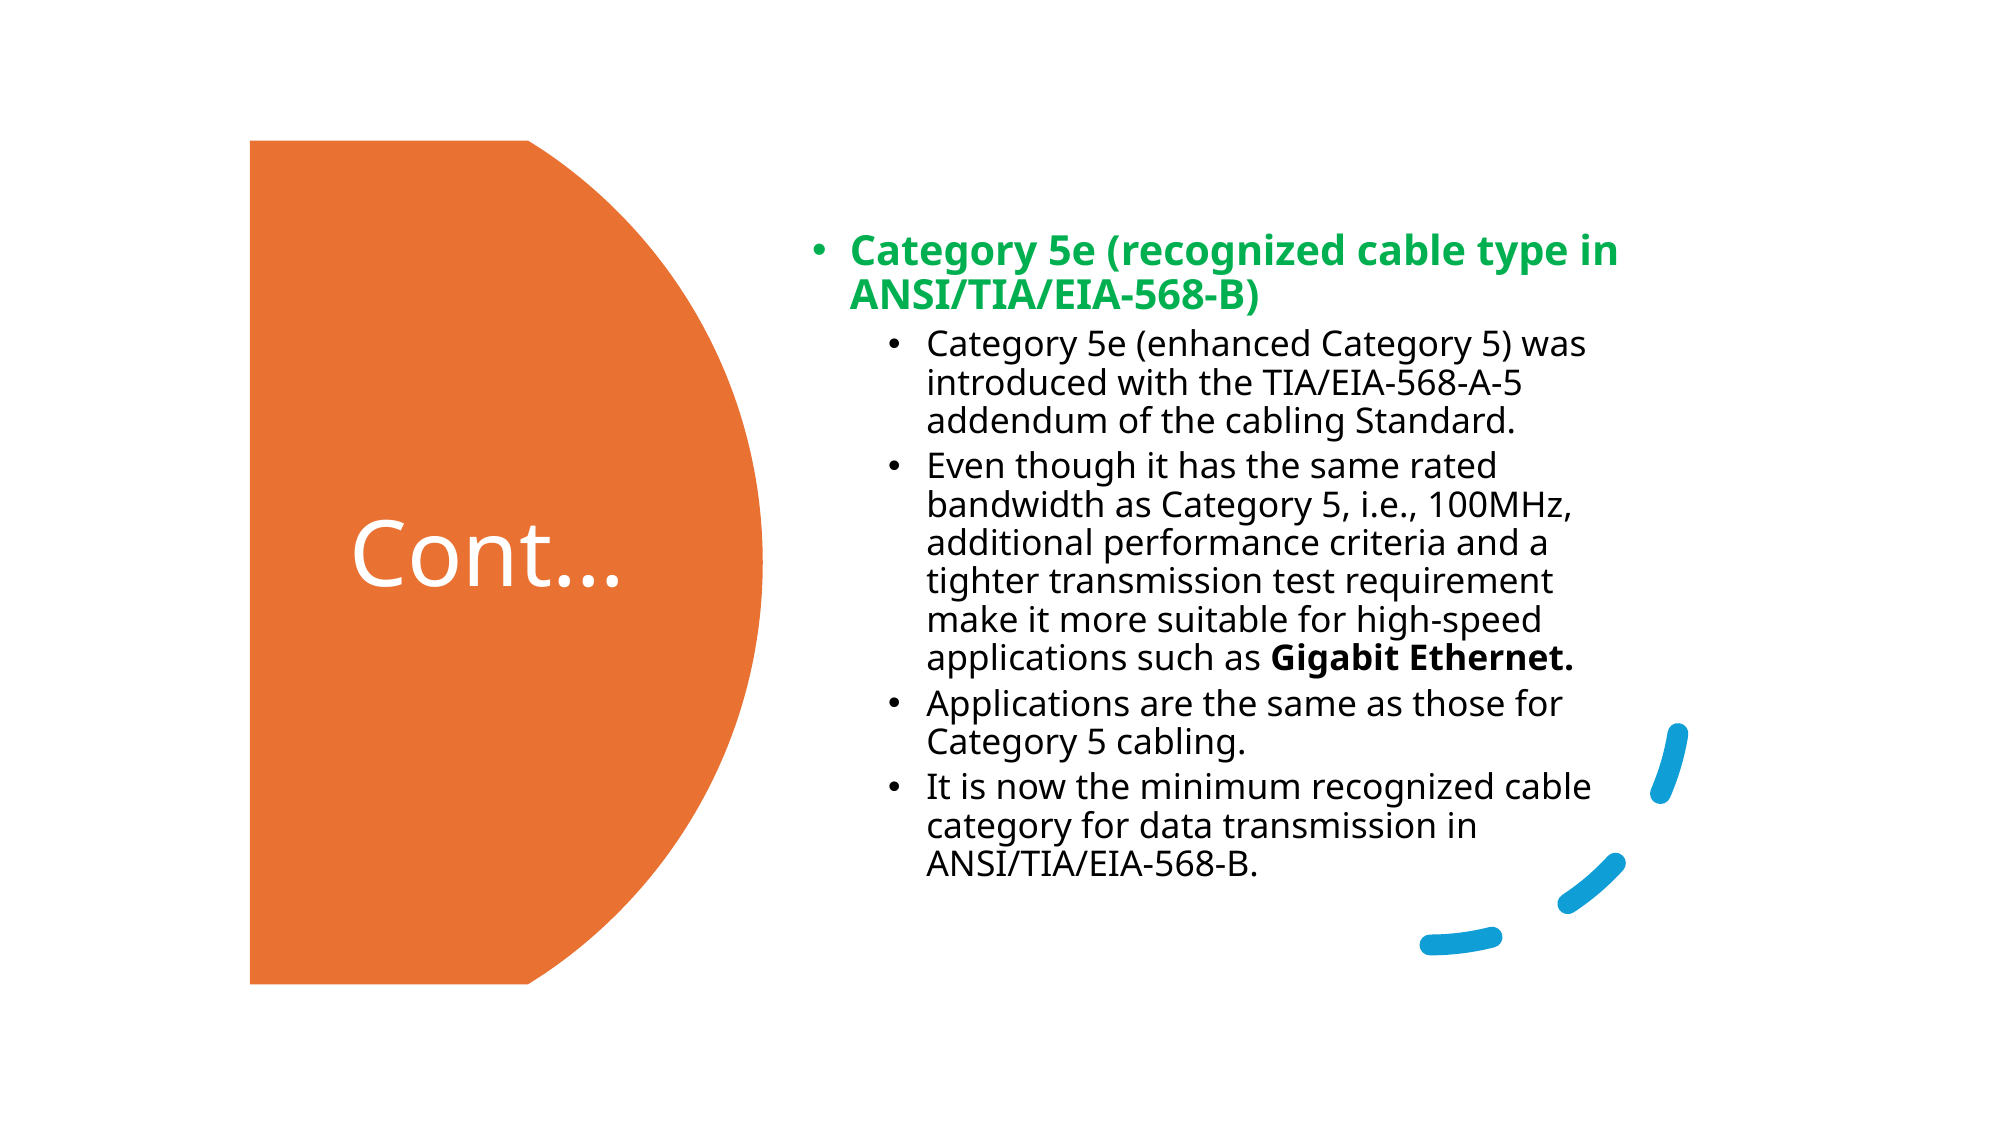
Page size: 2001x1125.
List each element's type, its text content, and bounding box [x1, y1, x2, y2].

text_box [729, 377, 765, 747]
text_box [1428, 901, 1573, 946]
text_box [1647, 692, 1683, 823]
list Category 5e (recognized cable type in ANSI/TIA/EIA-568-B) Category 5e (enhanced Category 5) was introduced with the TIA/EIA-568-A-5 addendum of the cabling Standard. Even though it has the same rated bandwidth as Category 5, i.e., 100MHz, additional performance criteria and a tighter transmission test requirement make it more suitable for high-speed applications such as Gigabit Ethernet. Applications are the same as those for Category 5 cabling. It is now the minimum recognized cable category for data transmission in ANSI/TIA/EIA-568-B. [797, 213, 1647, 901]
text_box [530, 139, 1751, 986]
text_box [248, 138, 686, 986]
title Cont… [334, 282, 729, 832]
